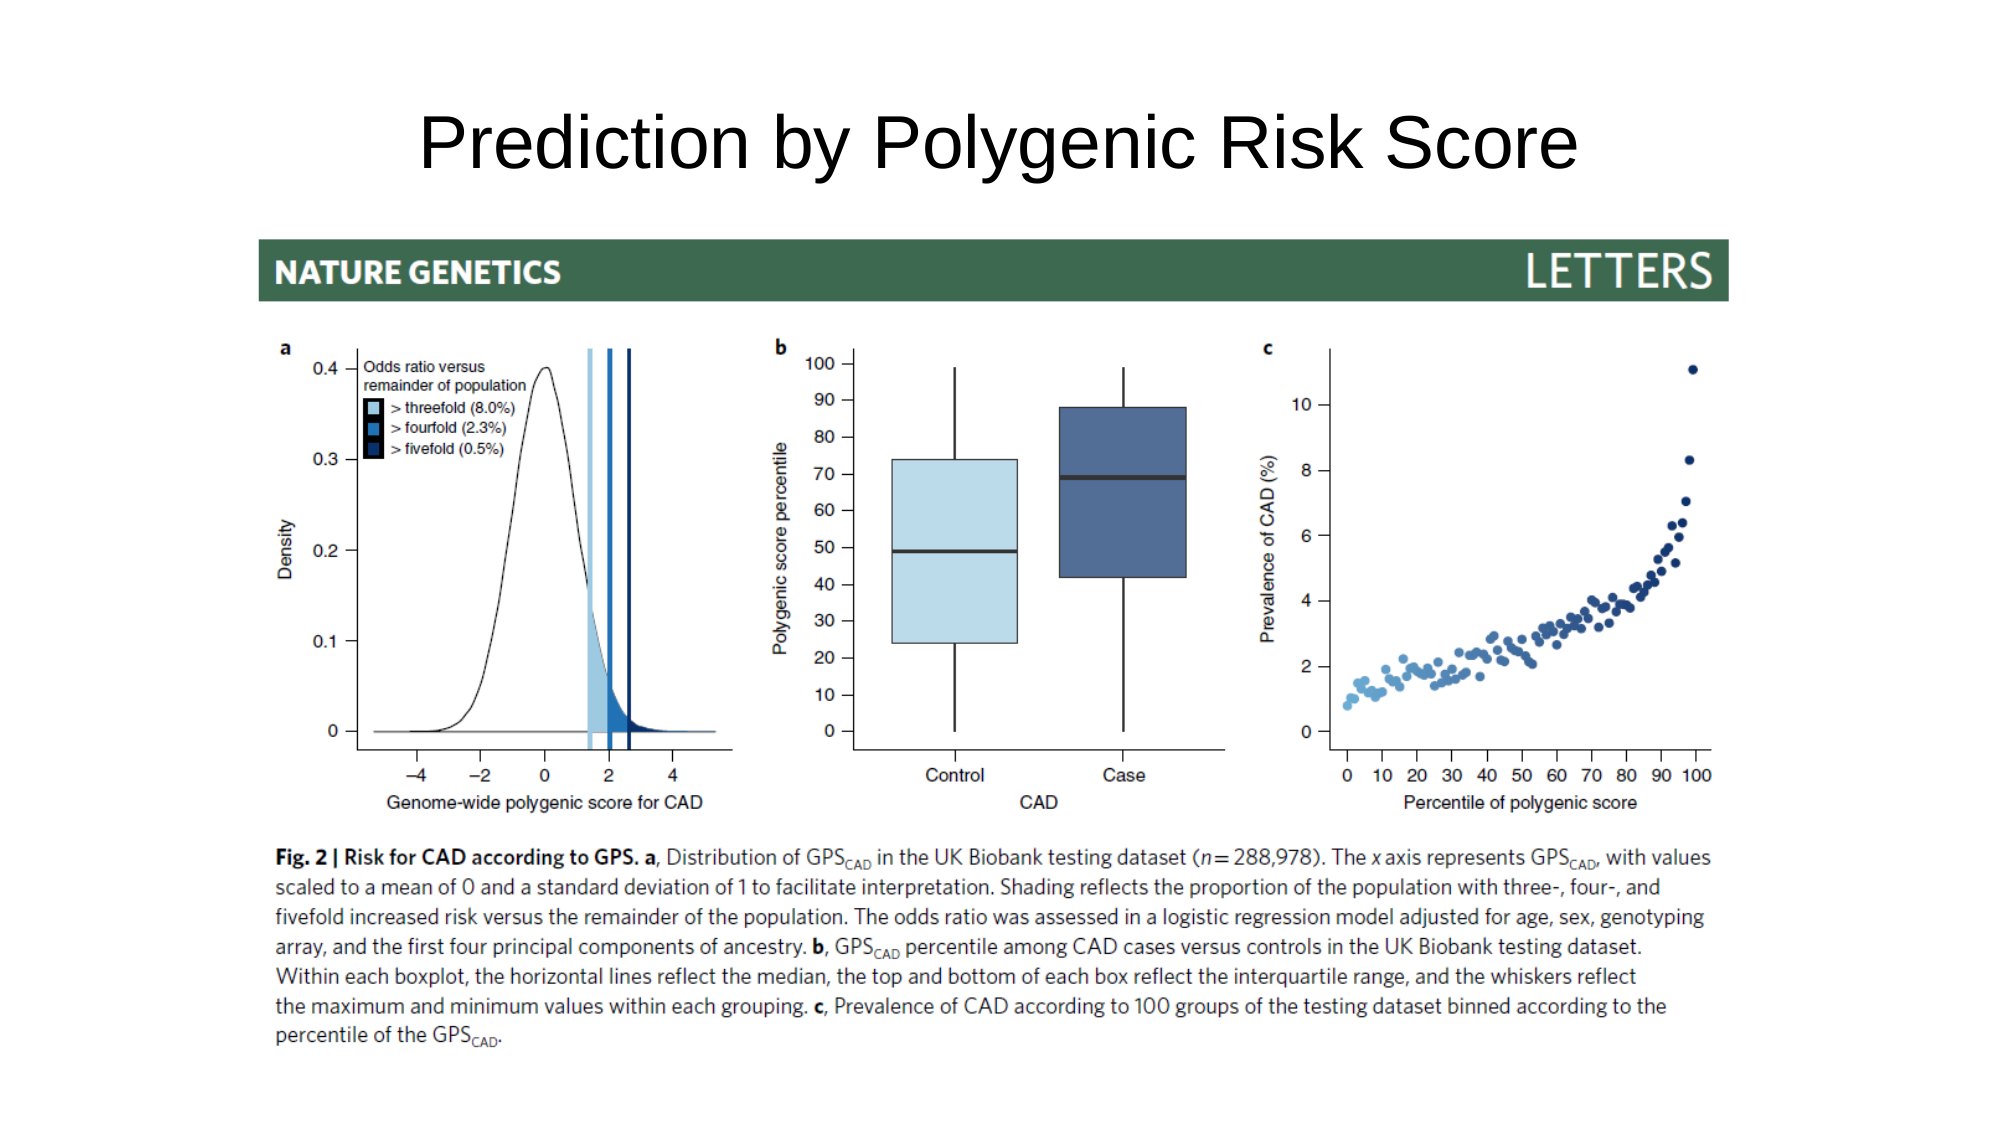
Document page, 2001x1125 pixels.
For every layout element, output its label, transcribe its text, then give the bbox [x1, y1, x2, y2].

title Prediction by Polygenic Risk Score [99, 45, 1900, 233]
picture [249, 232, 1751, 1072]
